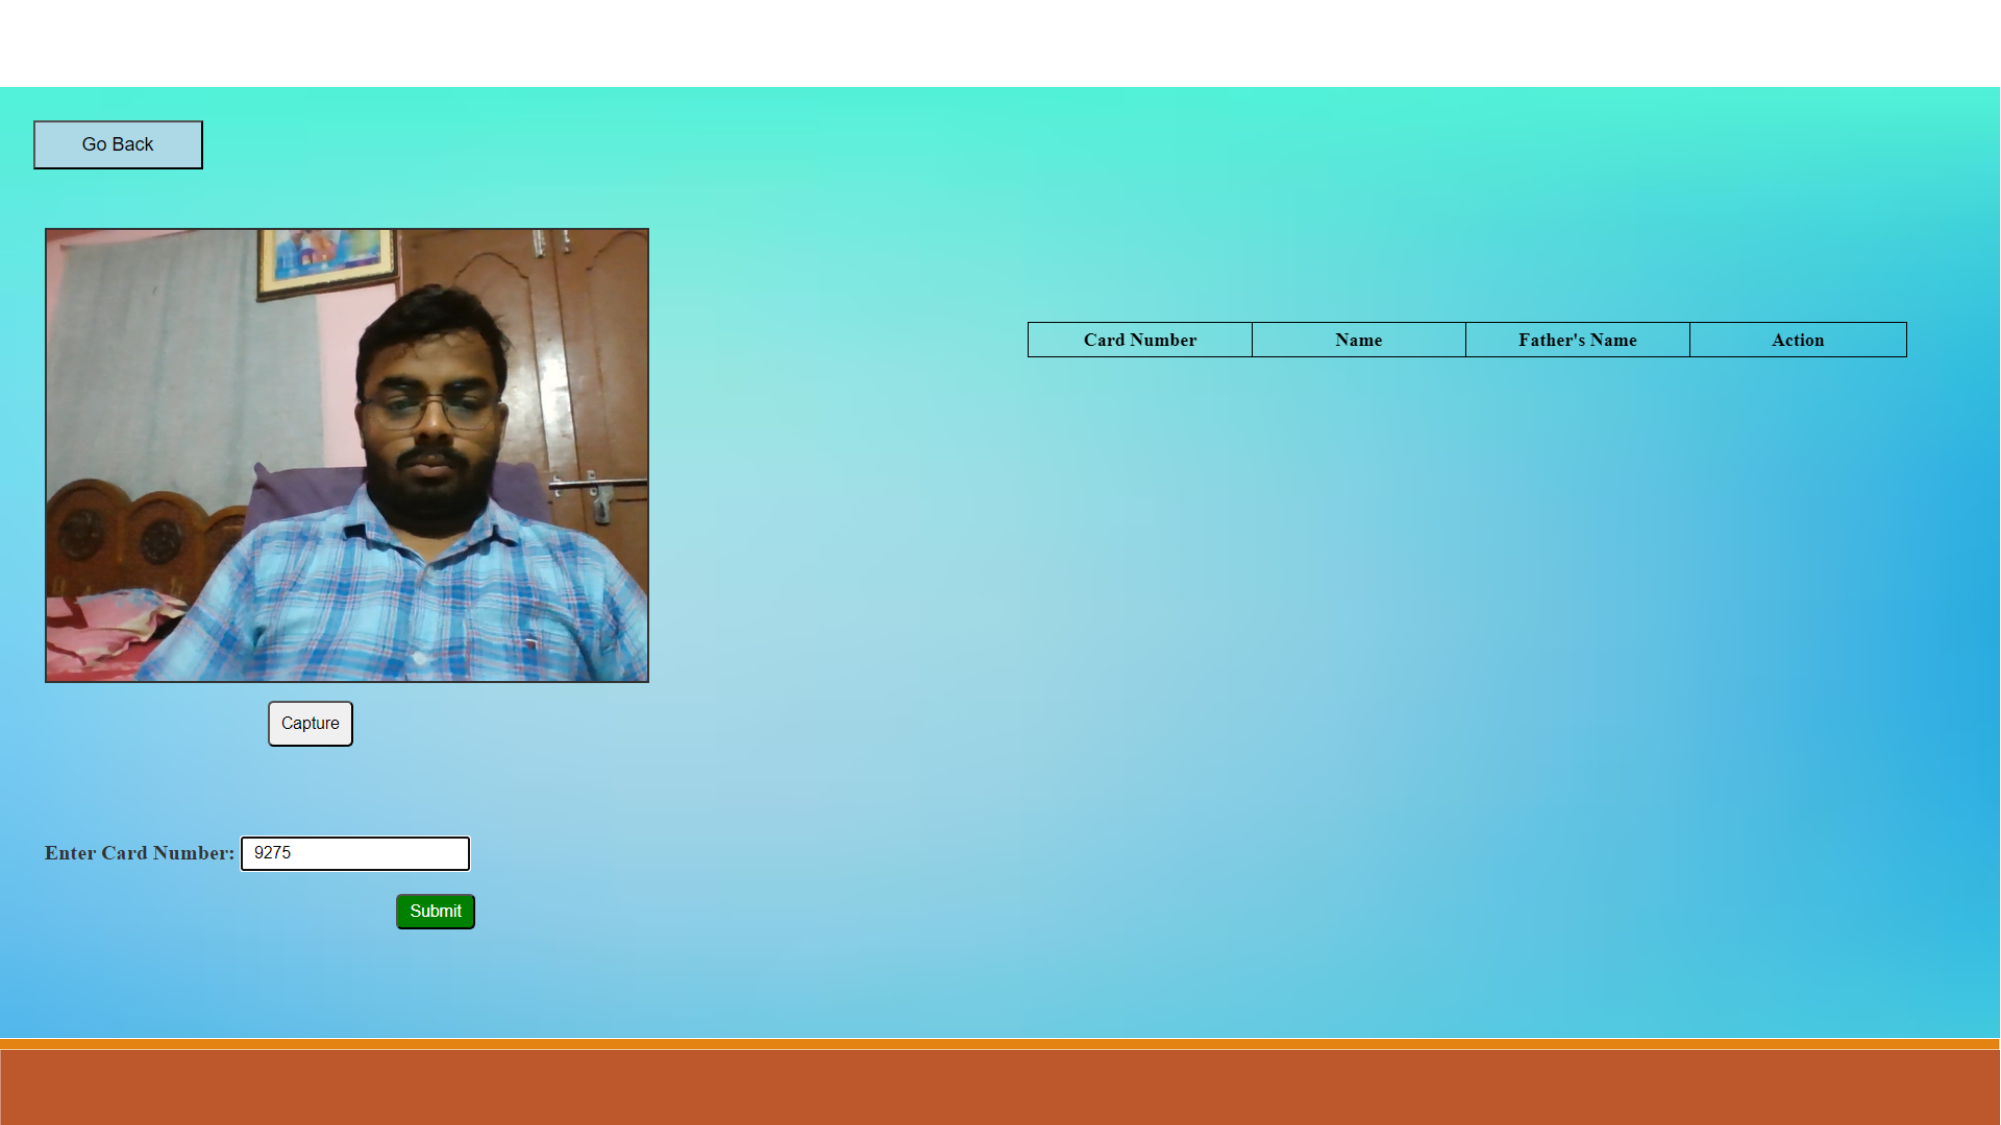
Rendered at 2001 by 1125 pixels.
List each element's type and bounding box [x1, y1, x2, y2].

picture [0, 87, 2000, 1038]
